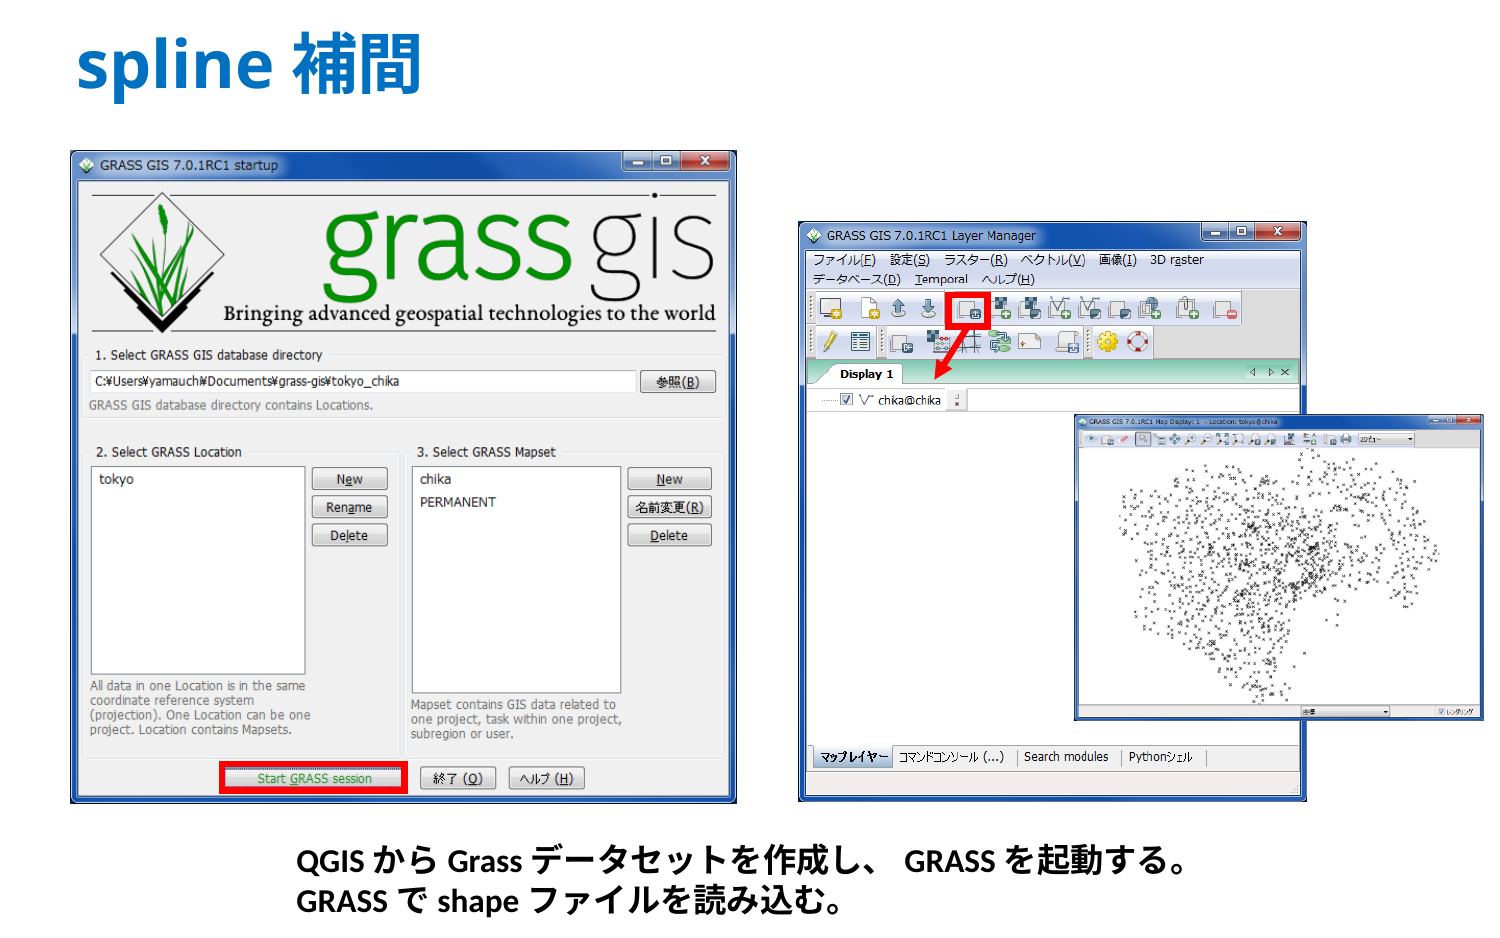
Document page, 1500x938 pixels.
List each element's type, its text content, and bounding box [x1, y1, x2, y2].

title spline補間 [60, 25, 1355, 109]
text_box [934, 326, 968, 380]
text_box QGISからGrassデータセットを作成し、GRASSを起動する。 GRASSでshapeファイルを読み込む。 [281, 831, 1219, 927]
picture [798, 221, 1484, 802]
picture [70, 150, 737, 804]
